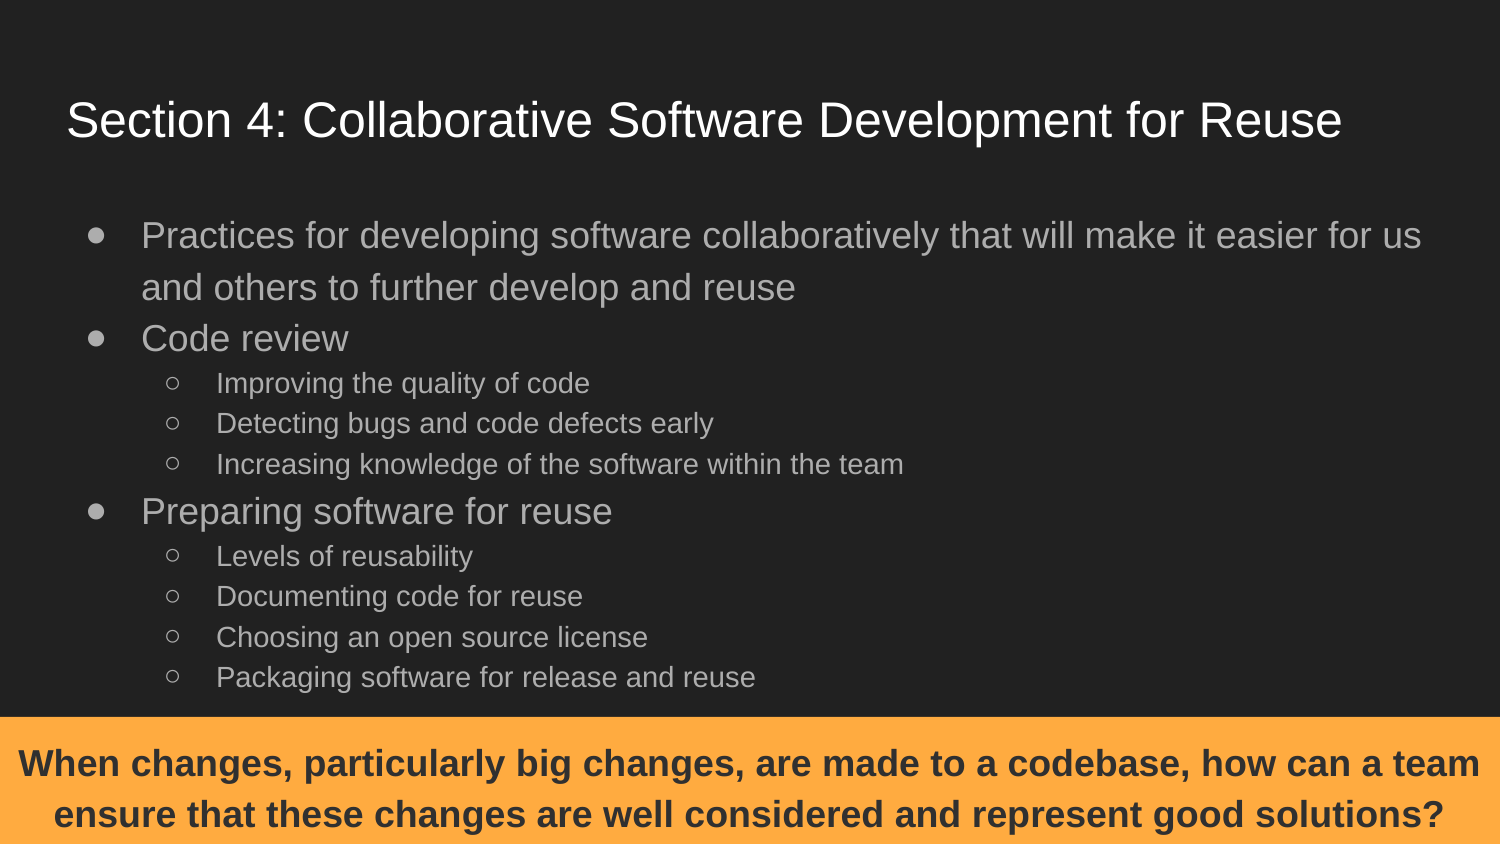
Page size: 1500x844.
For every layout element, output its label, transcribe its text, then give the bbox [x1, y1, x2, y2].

text_box When changes, particularly big changes, are made to a codebase, how can a team ensure that these changes are well considered and represent good solutions? [0, 716, 1500, 844]
title Section 4: Collaborative Software Development for Reuse [51, 72, 1449, 167]
list Practices for developing software collaboratively that will make it easier for us and others to further develop and reuse Code review Improving the quality of code Detecting bugs and code defects early Increasing knowledge of the software within the team Preparing software for reuse Levels of reusability Documenting code for reuse Choosing an open source license Packaging software for release and reuse [51, 189, 1449, 716]
